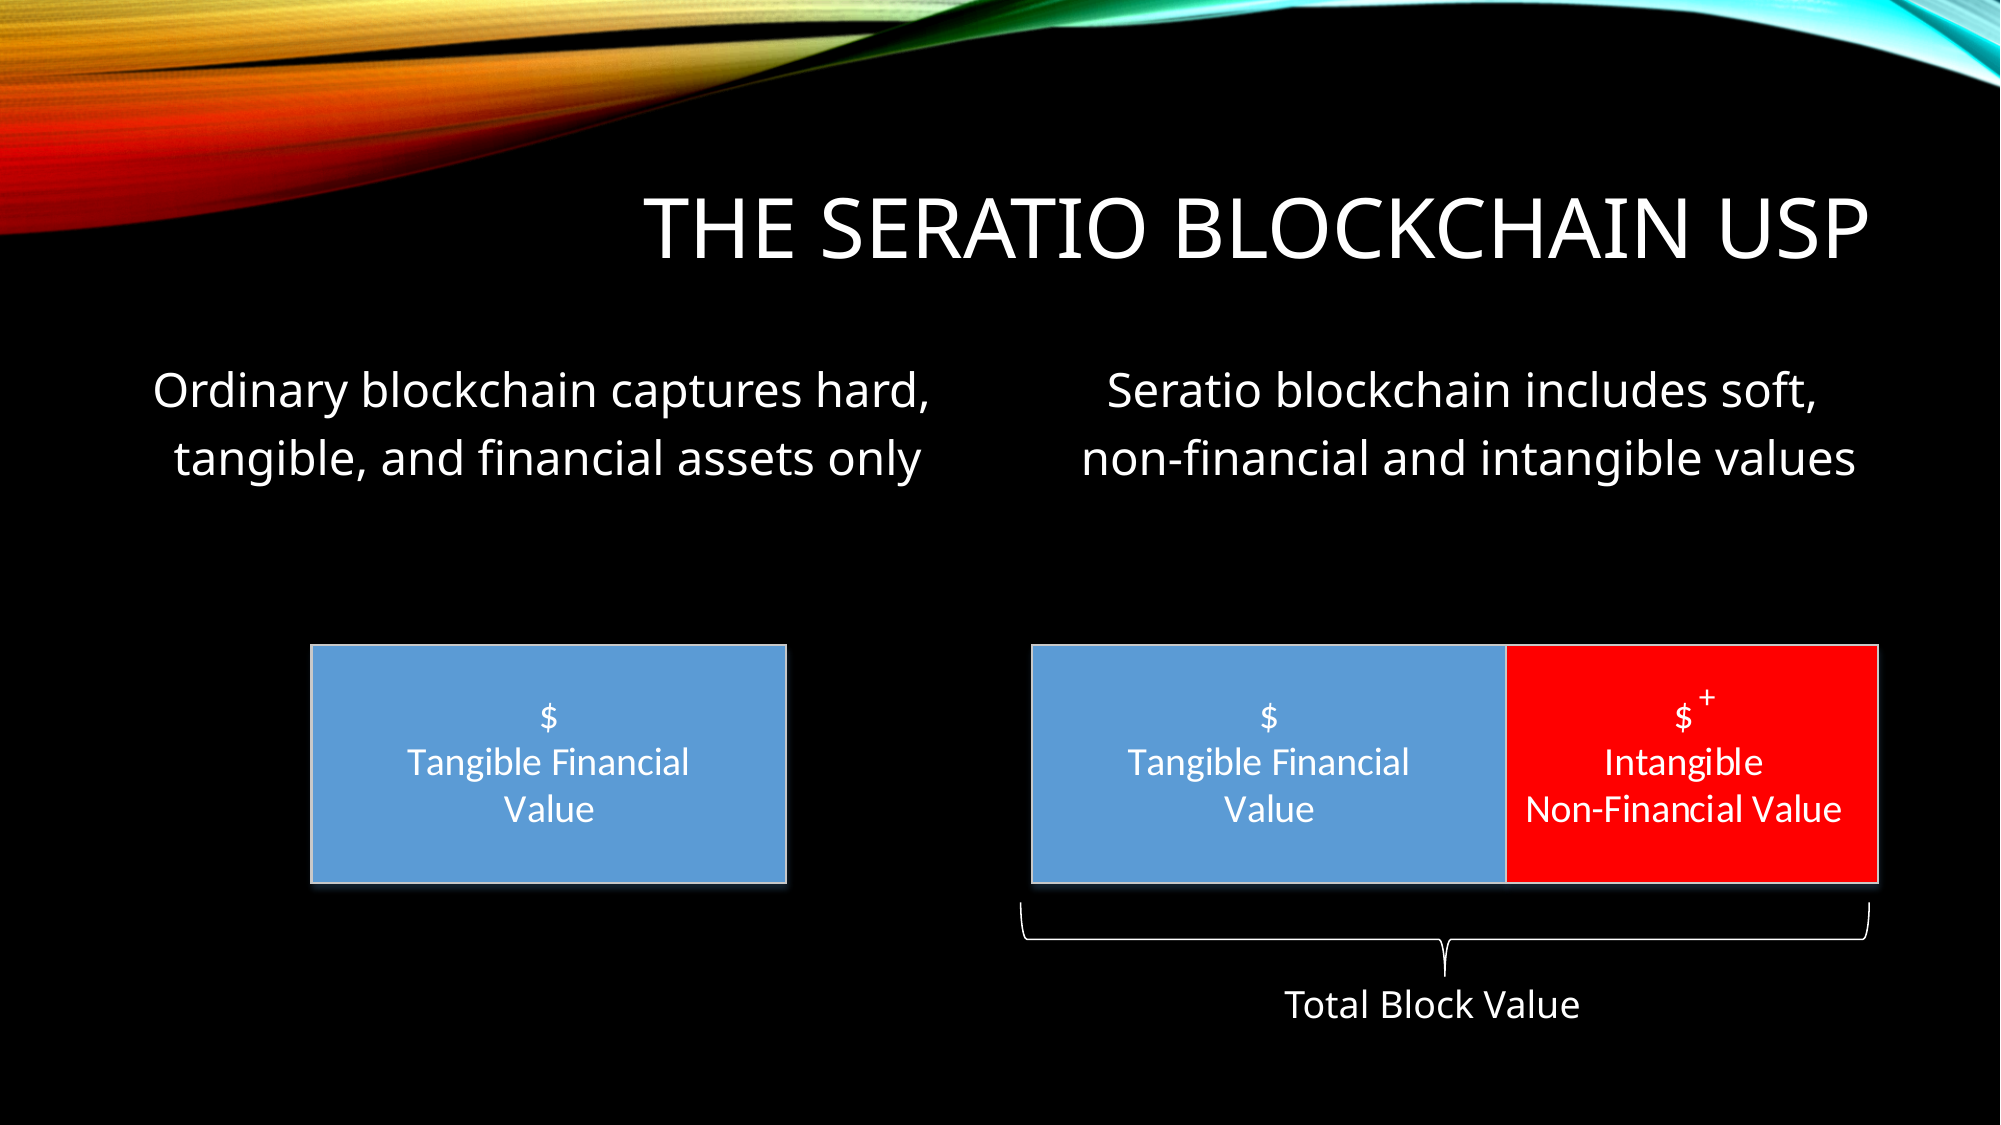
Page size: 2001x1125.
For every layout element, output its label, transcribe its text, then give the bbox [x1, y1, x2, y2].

list Ordinary blockchain captures hard, tangible, and financial assets only [112, 358, 984, 494]
picture [299, 637, 797, 899]
title The Seratio Blockchain USP [474, 125, 1888, 338]
text_box [1019, 902, 1870, 973]
list Seratio blockchain includes soft, non-financial and intangible values [1050, 358, 1888, 494]
text_box Total Block Value [1269, 973, 1621, 1034]
picture [0, 0, 2000, 237]
picture [1020, 637, 1888, 899]
